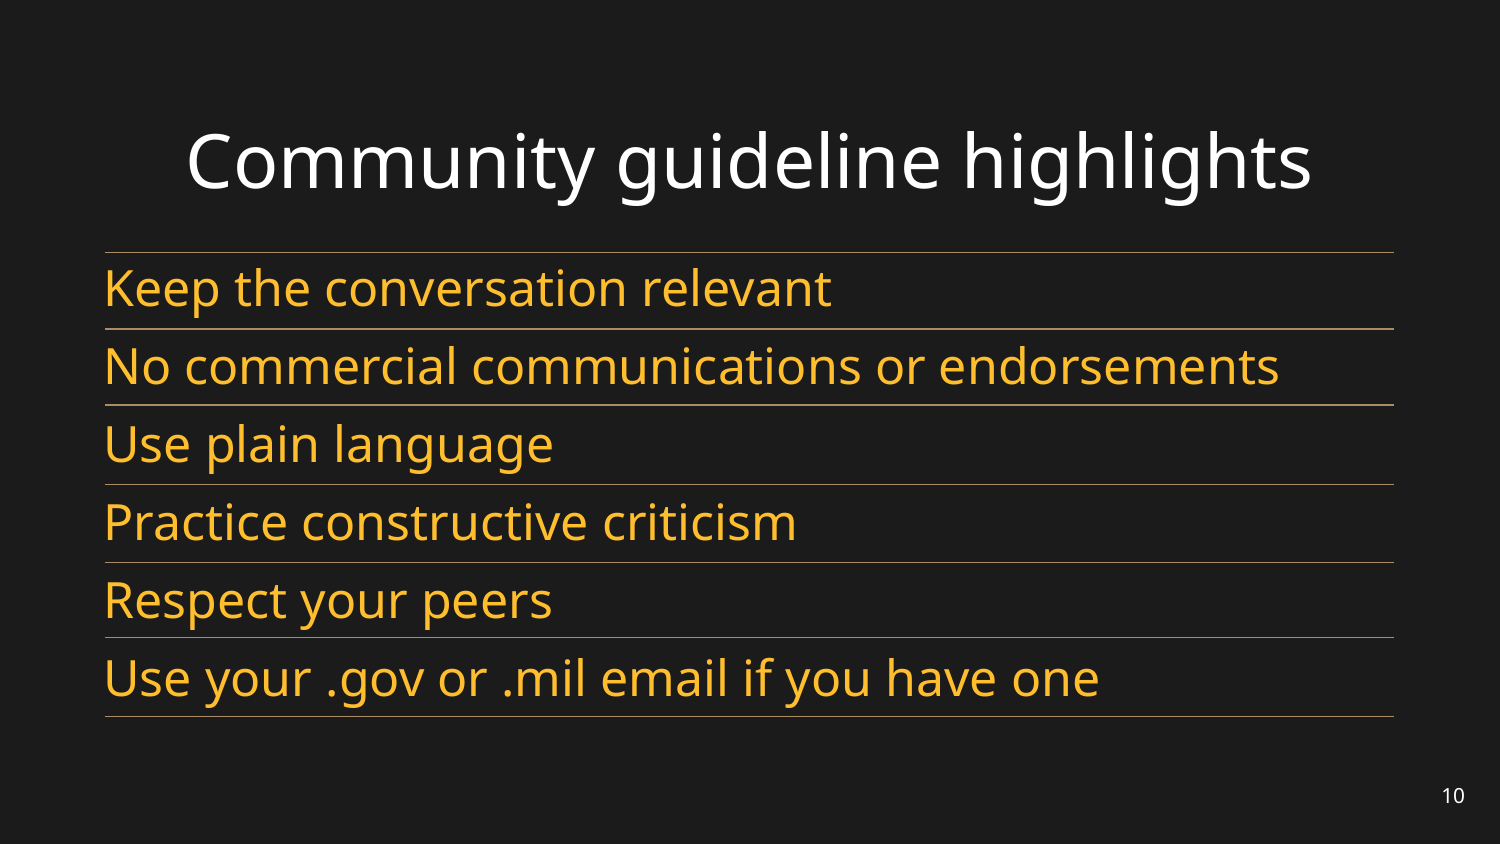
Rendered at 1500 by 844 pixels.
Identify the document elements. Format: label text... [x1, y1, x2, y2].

list Keep the conversation relevant No commercial communications or endorsements Use plain language Practice constructive criticism Respect your peers Use your .gov or .mil email if you have one [13, 246, 1353, 763]
title Community guideline highlights [51, 98, 1449, 192]
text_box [104, 251, 1395, 717]
slide_number 10 [1389, 764, 1480, 830]
